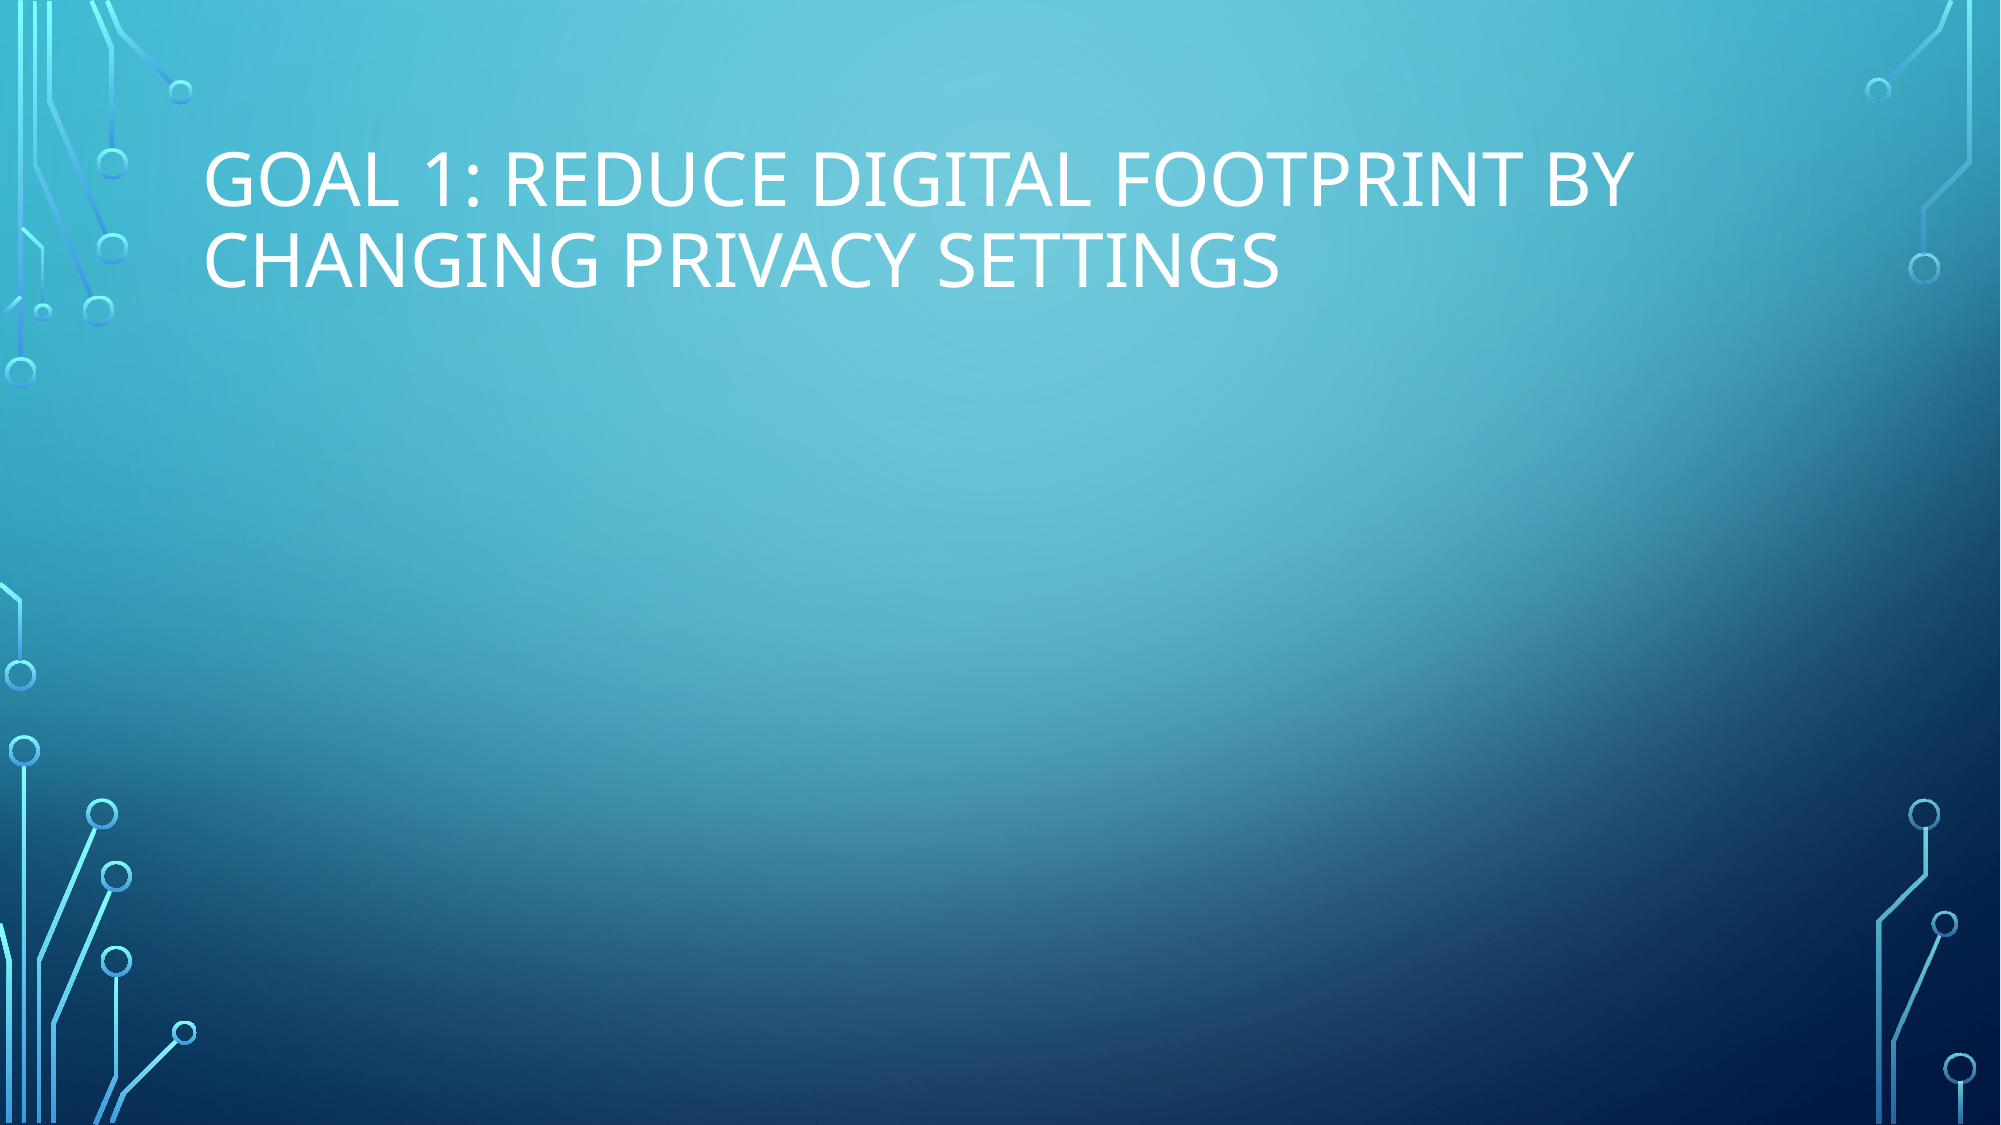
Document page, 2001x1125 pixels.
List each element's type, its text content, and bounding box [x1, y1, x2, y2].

title Goal 1: Reduce digital footprint by changing privacy settings [187, 101, 1813, 344]
